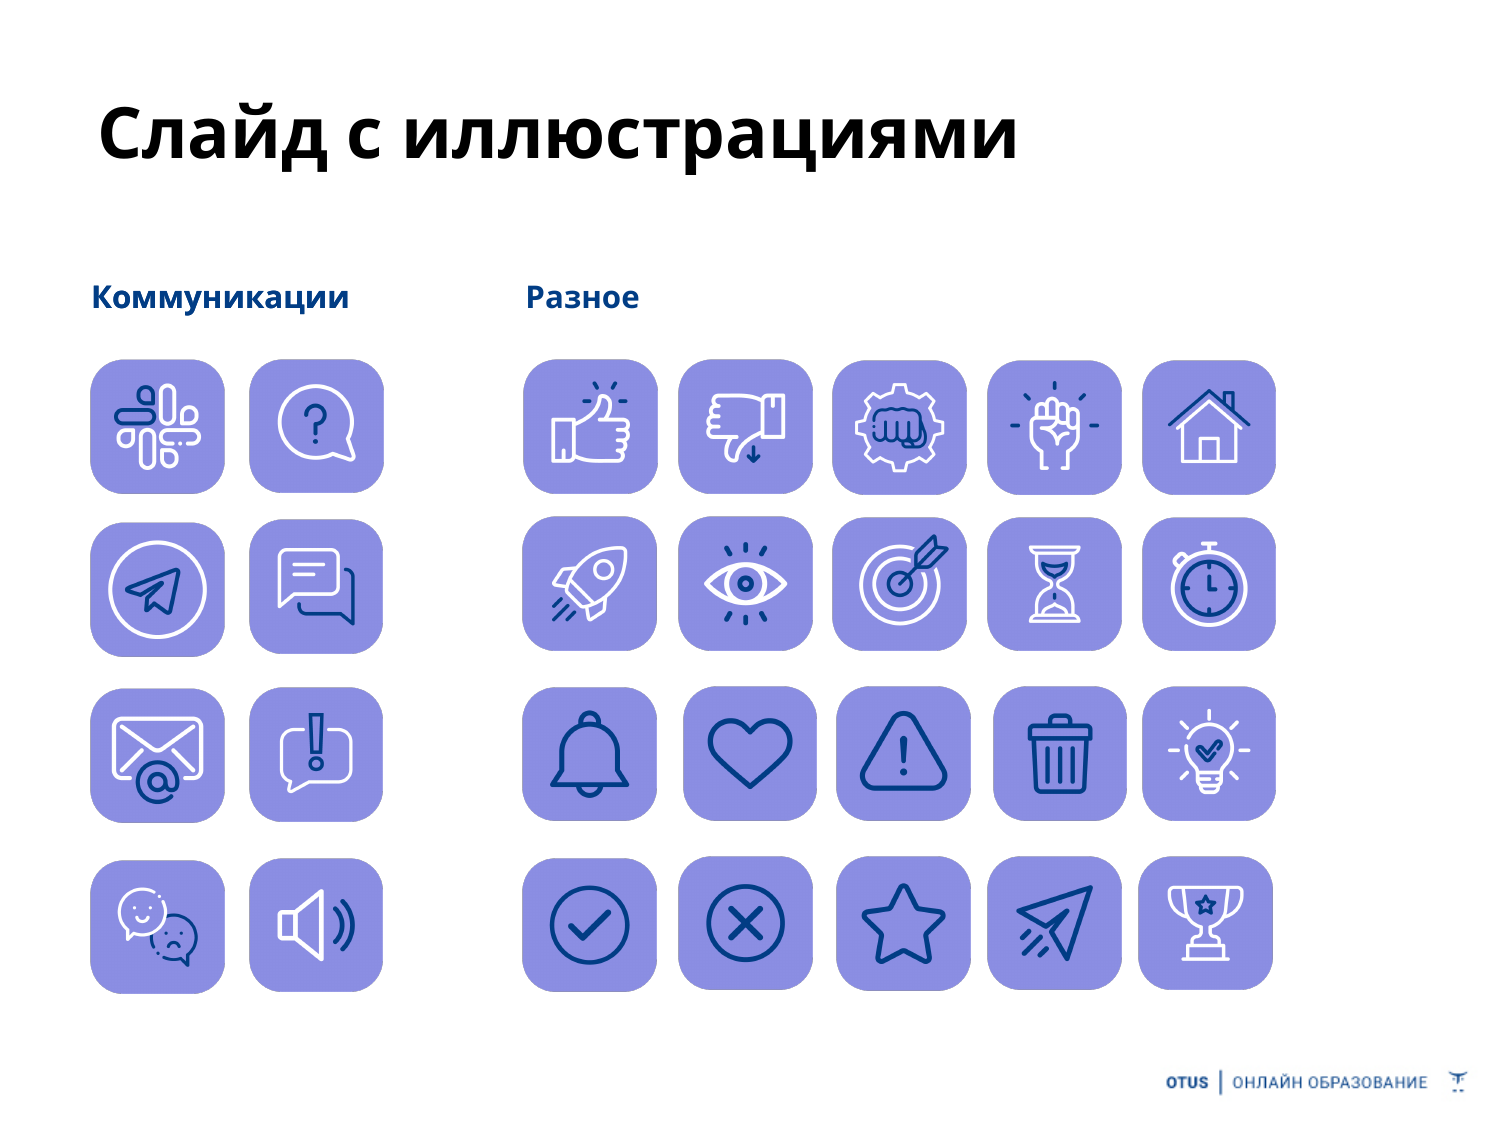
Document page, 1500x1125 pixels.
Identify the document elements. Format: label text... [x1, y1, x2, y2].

picture [0, 0, 1500, 1125]
subtitle Коммуникации [75, 255, 510, 346]
title Слайд с иллюстрациями [82, 72, 1480, 163]
subtitle Разное [510, 255, 958, 346]
